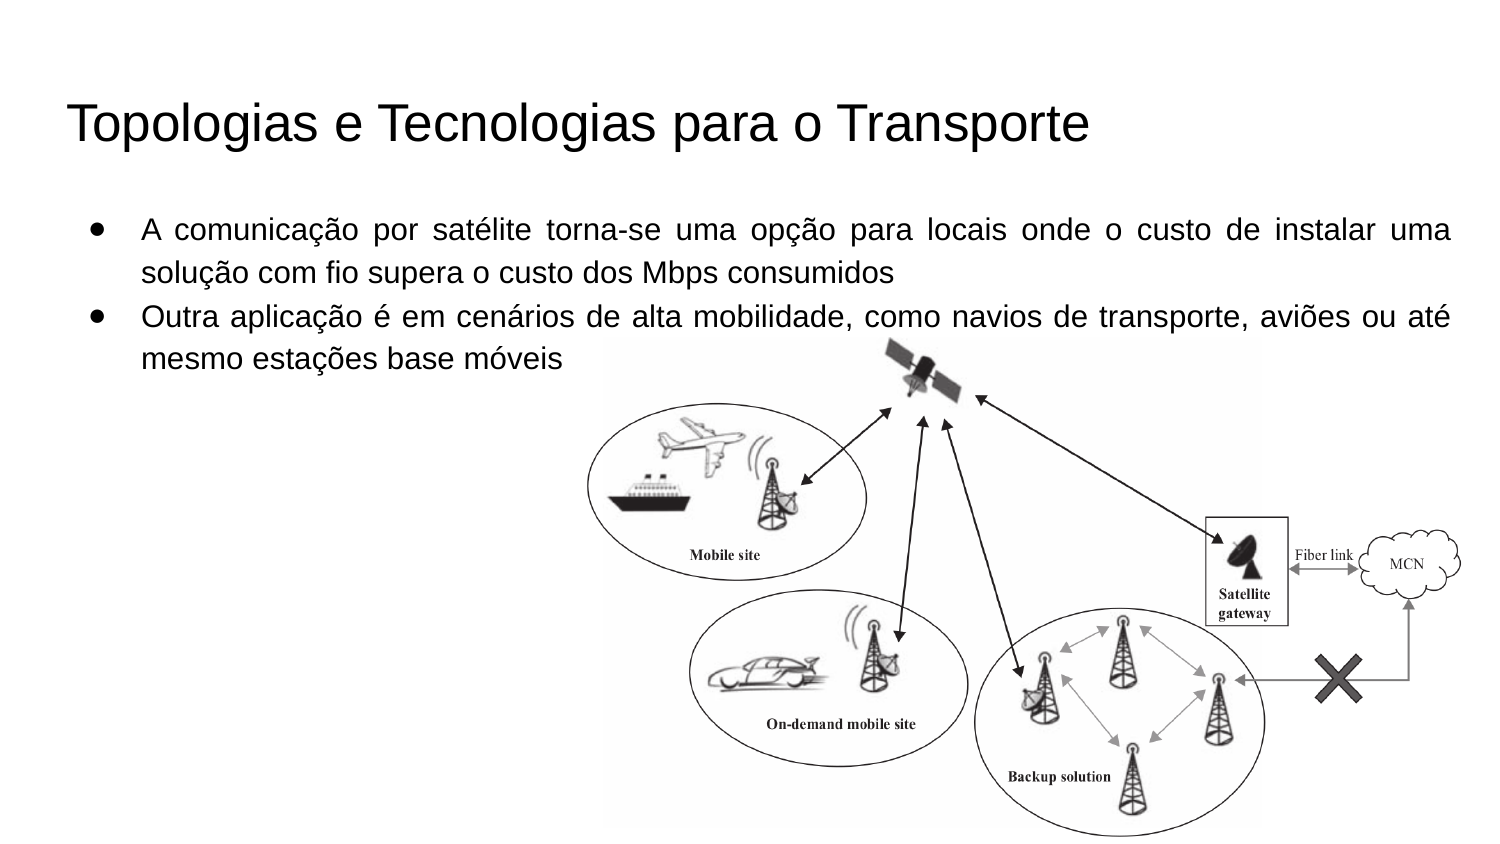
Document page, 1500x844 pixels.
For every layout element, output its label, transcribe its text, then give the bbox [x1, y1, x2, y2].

picture [579, 336, 1462, 844]
list A comunicação por satélite torna-se uma opção para locais onde o custo de instalar uma solução com fio supera o custo dos Mbps consumidos Outra aplicação é em cenários de alta mobilidade, como navios de transporte, aviões ou até mesmo estações base móveis [51, 189, 1469, 801]
title Topologias e Tecnologias para o Transporte [51, 72, 1449, 167]
